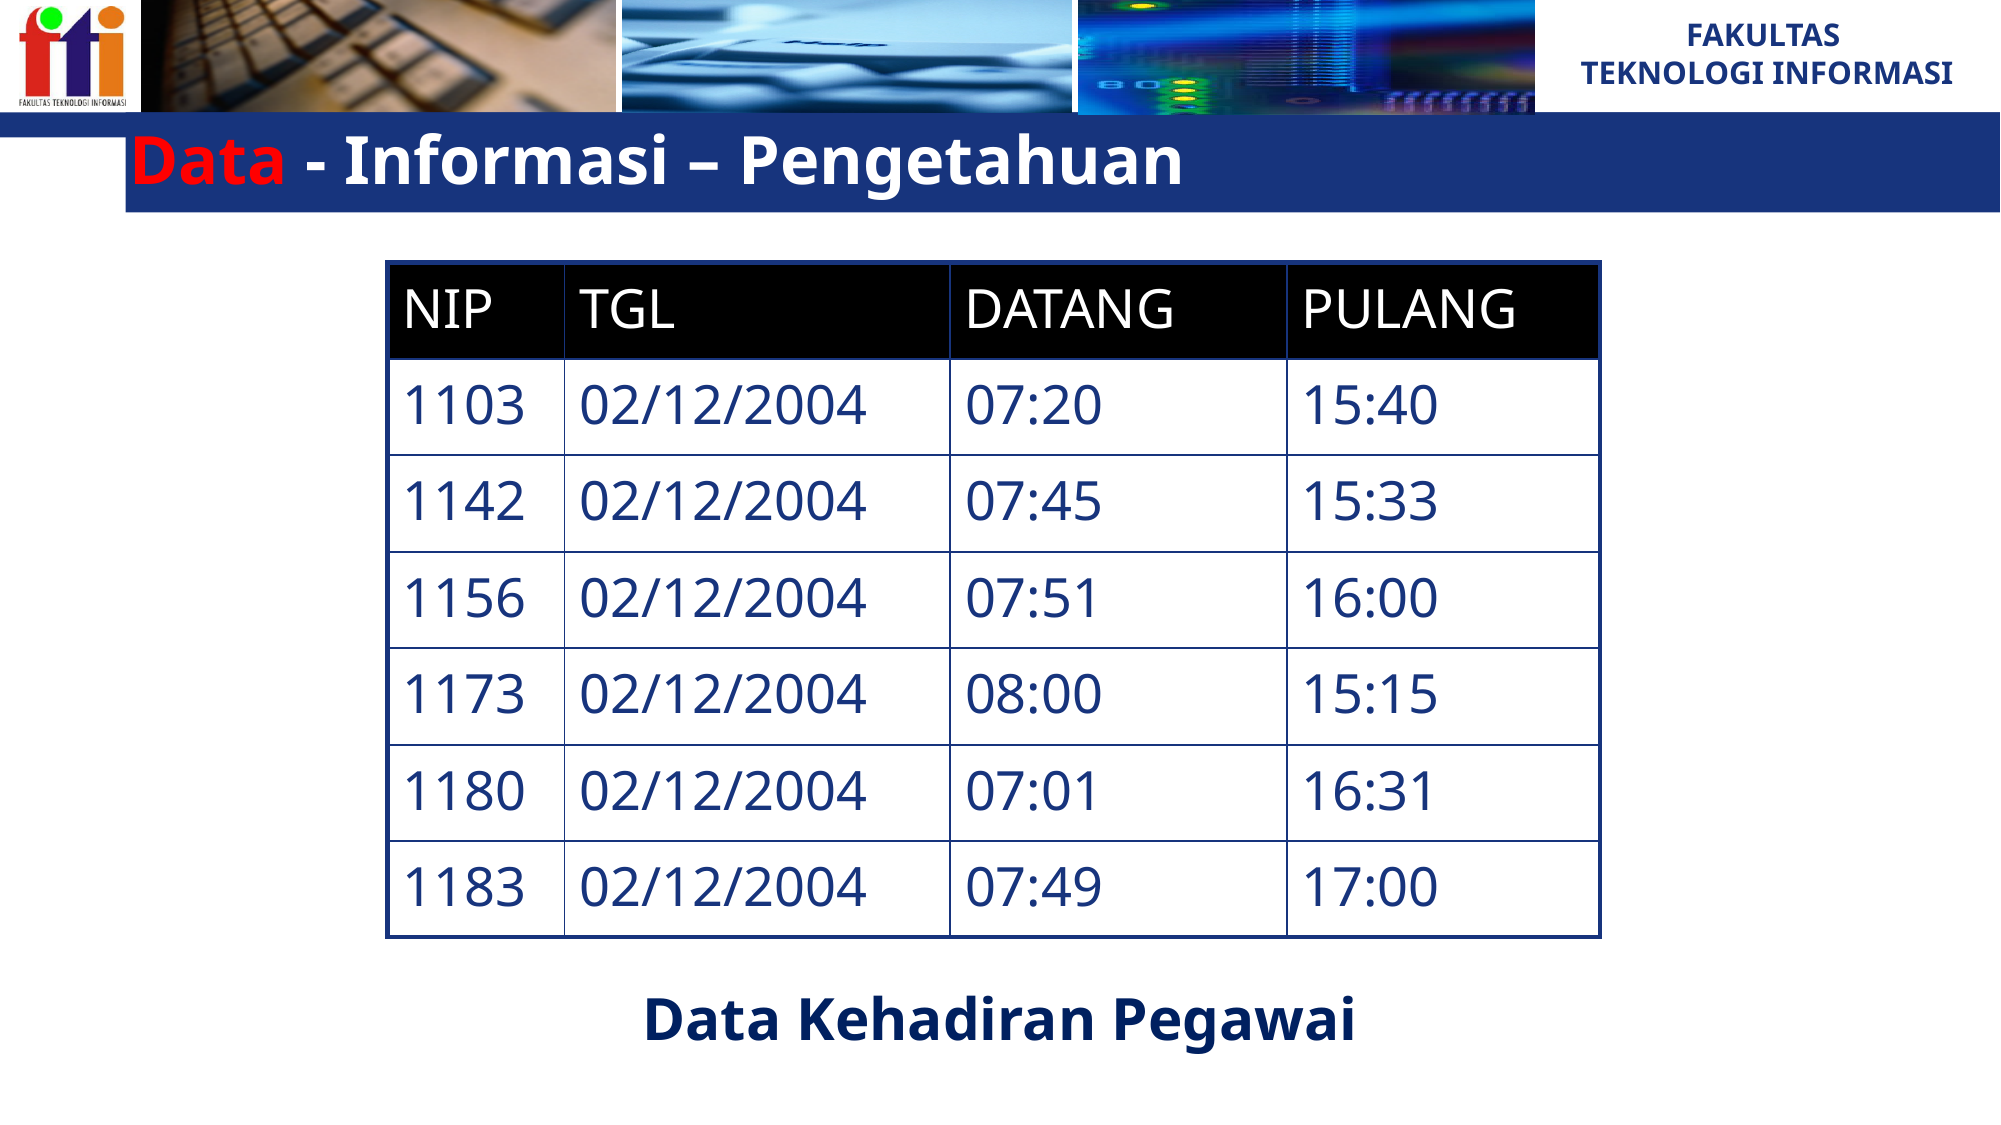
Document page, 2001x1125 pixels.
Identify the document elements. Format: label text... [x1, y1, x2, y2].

table_cell 15:40 [1288, 360, 1598, 454]
table_cell 1156 [390, 553, 564, 647]
table_cell 02/12/2004 [565, 842, 949, 935]
table_cell 07:01 [951, 746, 1286, 840]
table_cell 02/12/2004 [565, 649, 949, 744]
table_cell 15:15 [1288, 649, 1598, 744]
table_cell 1103 [390, 360, 564, 454]
picture [1078, 0, 1535, 115]
table_cell 07:49 [951, 842, 1286, 935]
table_cell 02/12/2004 [565, 360, 949, 454]
table_cell 02/12/2004 [565, 456, 949, 551]
title Data - Informasi – Pengetahuan [113, 101, 1512, 215]
table_cell 07:20 [951, 360, 1286, 454]
picture [622, 0, 1072, 101]
picture [19, 6, 126, 106]
table_header TGL [565, 265, 949, 358]
table_cell 02/12/2004 [565, 553, 949, 647]
table_cell 17:00 [1288, 842, 1598, 935]
table_cell 1183 [390, 842, 564, 935]
table_cell 1180 [390, 746, 564, 840]
list Data Kehadiran Pegawai [352, 974, 1648, 1068]
table_cell 1173 [390, 649, 564, 744]
table_cell 16:00 [1288, 553, 1598, 647]
table_header NIP [390, 265, 564, 358]
table_cell 1142 [390, 456, 564, 551]
table_cell 15:33 [1288, 456, 1598, 551]
picture [141, 0, 616, 101]
table_cell 07:45 [951, 456, 1286, 551]
table_header PULANG [1288, 265, 1598, 358]
table_cell 02/12/2004 [565, 746, 949, 840]
table_cell 08:00 [951, 649, 1286, 744]
table_header DATANG [951, 265, 1286, 358]
table_cell 07:51 [951, 553, 1286, 647]
table_cell 16:31 [1288, 746, 1598, 840]
